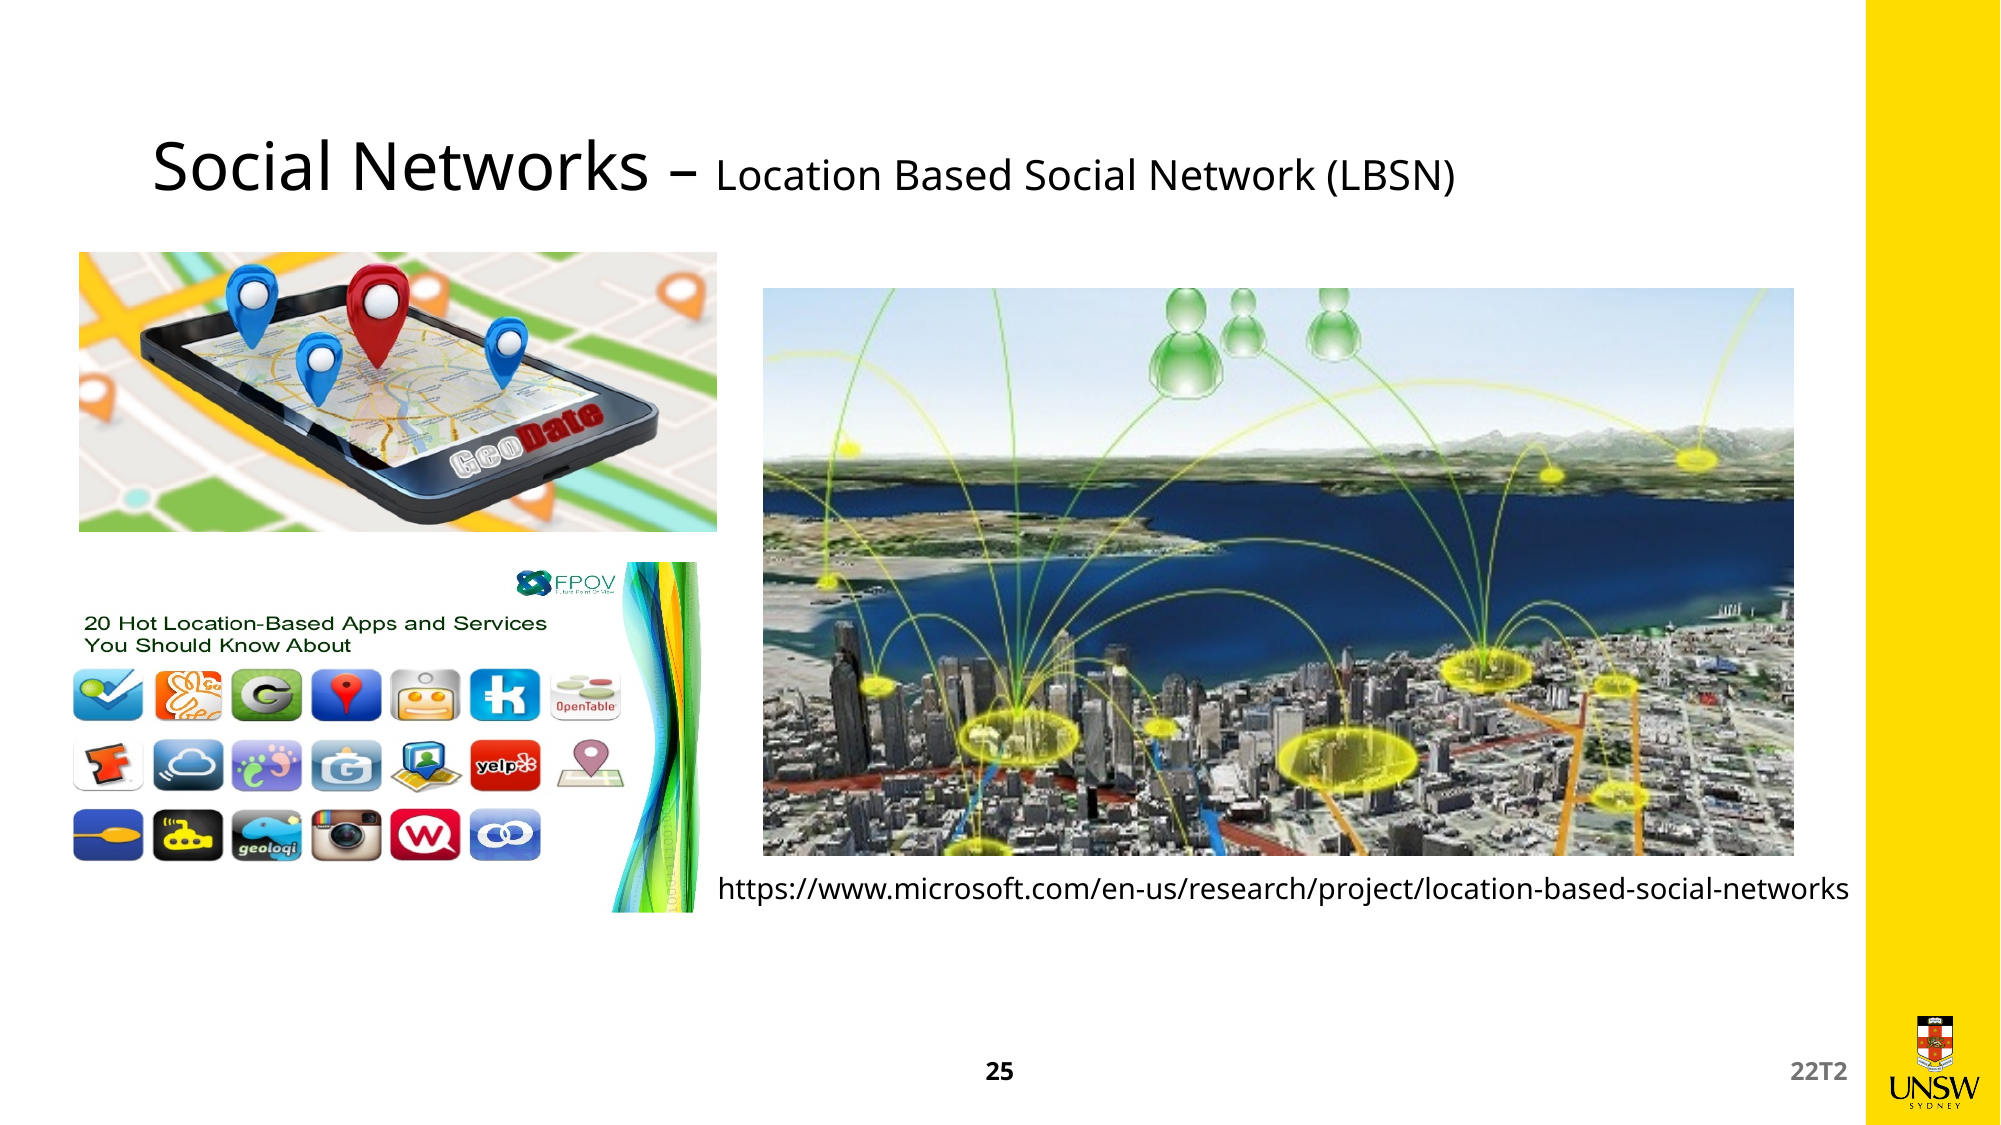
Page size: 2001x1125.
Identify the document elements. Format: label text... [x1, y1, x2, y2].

footer 22T2 [1187, 1042, 1863, 1103]
picture [79, 252, 717, 532]
picture [1890, 1016, 1980, 1109]
title Social Networks – Location Based Social Network (LBSN) [137, 59, 1863, 278]
picture [763, 288, 1794, 856]
slide_number 25 [774, 1042, 1187, 1103]
picture [72, 562, 706, 913]
text_box https://www.microsoft.com/en-us/research/project/location-based-social-networks [706, 862, 1907, 913]
